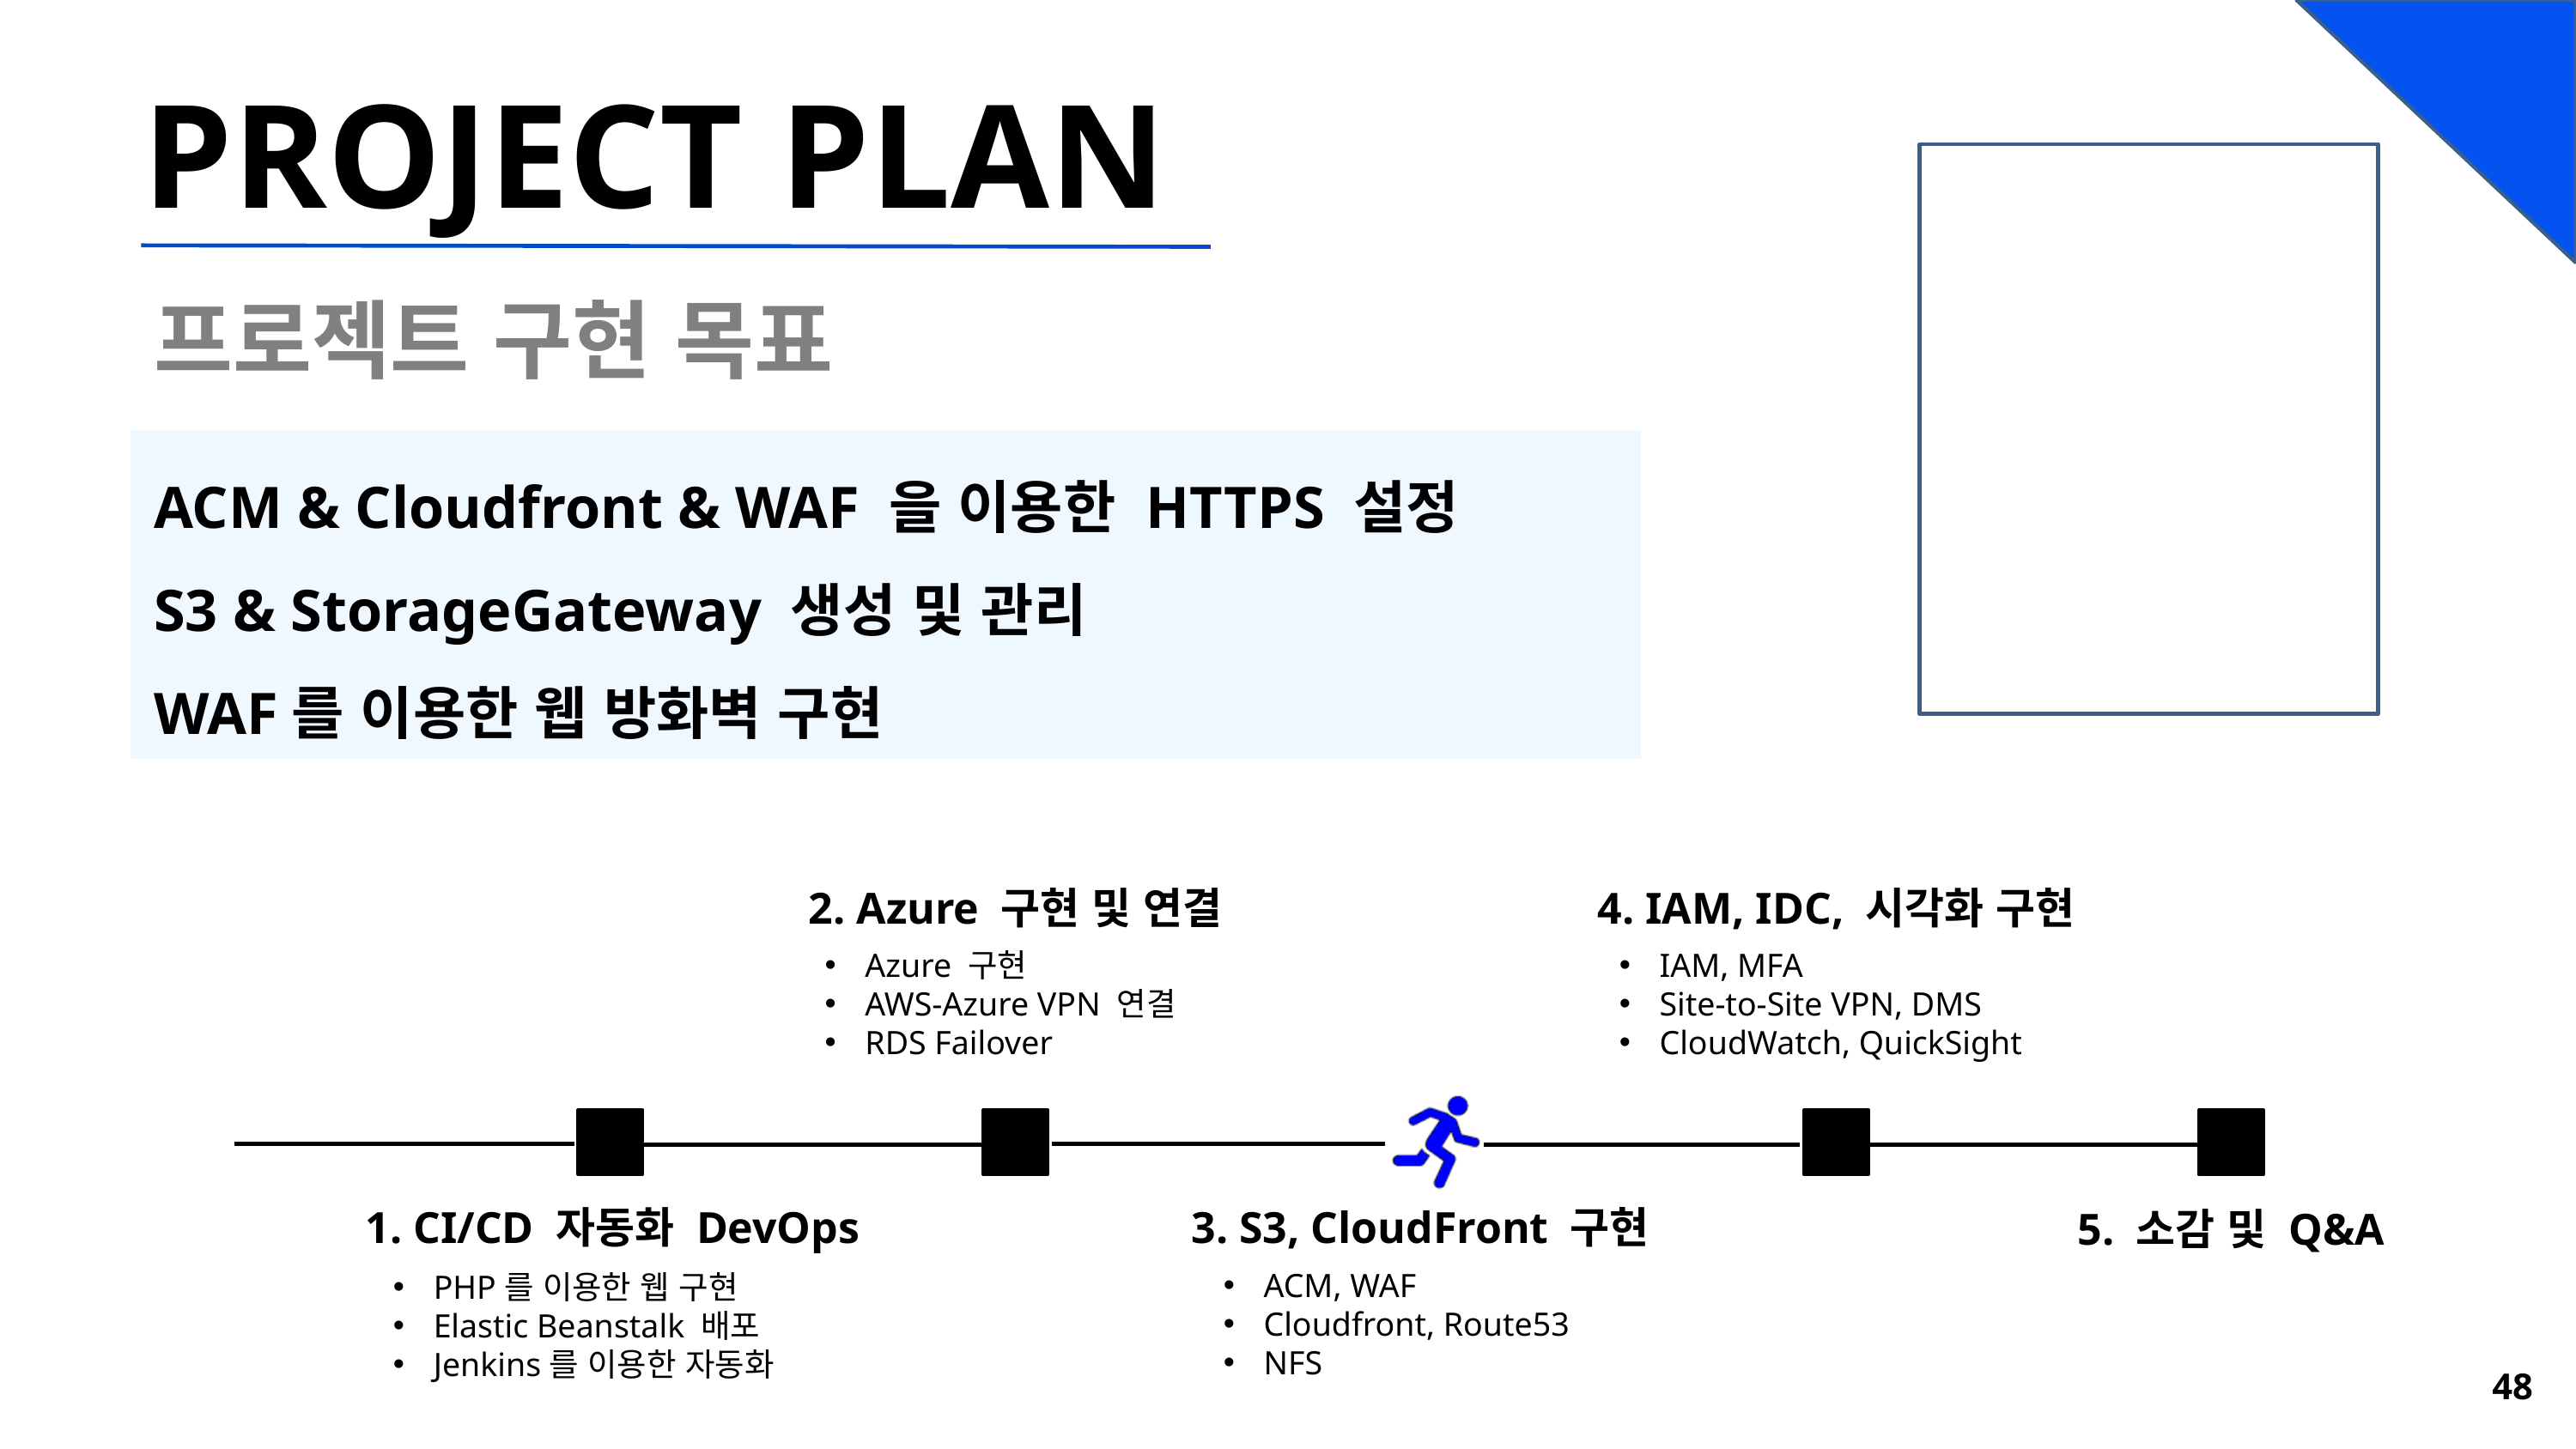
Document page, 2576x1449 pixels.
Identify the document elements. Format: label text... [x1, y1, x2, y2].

text_box 4. IAM, IDC, 시각화 구현 [1510, 874, 2162, 939]
text_box [981, 1108, 1049, 1176]
text_box PHP를 이용한 웹 구현 Elastic Beanstalk 배포 Jenkins를 이용한 자동화 [380, 1260, 811, 1390]
text_box [2294, 0, 2576, 264]
text_box Azure 구현 AWS-Azure VPN 연결 RDS Failover [811, 938, 1257, 1068]
text_box 1. CI/CD 자동화 DevOps [317, 1193, 908, 1258]
text_box [576, 1108, 644, 1176]
picture [1384, 1091, 1484, 1194]
text_box 48 [2479, 1357, 2576, 1413]
text_box [1917, 142, 2380, 716]
text_box [2197, 1108, 2265, 1176]
text_box IAM, MFA Site-to-Site VPN, DMS CloudWatch, QuickSight [1607, 938, 2131, 1068]
text_box 5. 소감 및 Q&A [2032, 1196, 2431, 1260]
text_box [129, 429, 1643, 761]
text_box 3. S3, CloudFront 구현 [1146, 1193, 1707, 1258]
text_box [1802, 1108, 1870, 1176]
text_box PROJECT PLAN [130, 58, 1288, 244]
text_box 프로젝트 구현 목표 [141, 280, 1084, 397]
text_box ACM & Cloudfront & WAF 을 이용한 HTTPS 설정 S3 & StorageGateway 생성 및 관리 WAF를 이용한 웹 방화벽 구현 [141, 430, 1836, 753]
text_box 2. Azure 구현 및 연결 [720, 874, 1311, 939]
text_box ACM, WAF Cloudfront, Route53 NFS [1211, 1258, 1640, 1388]
